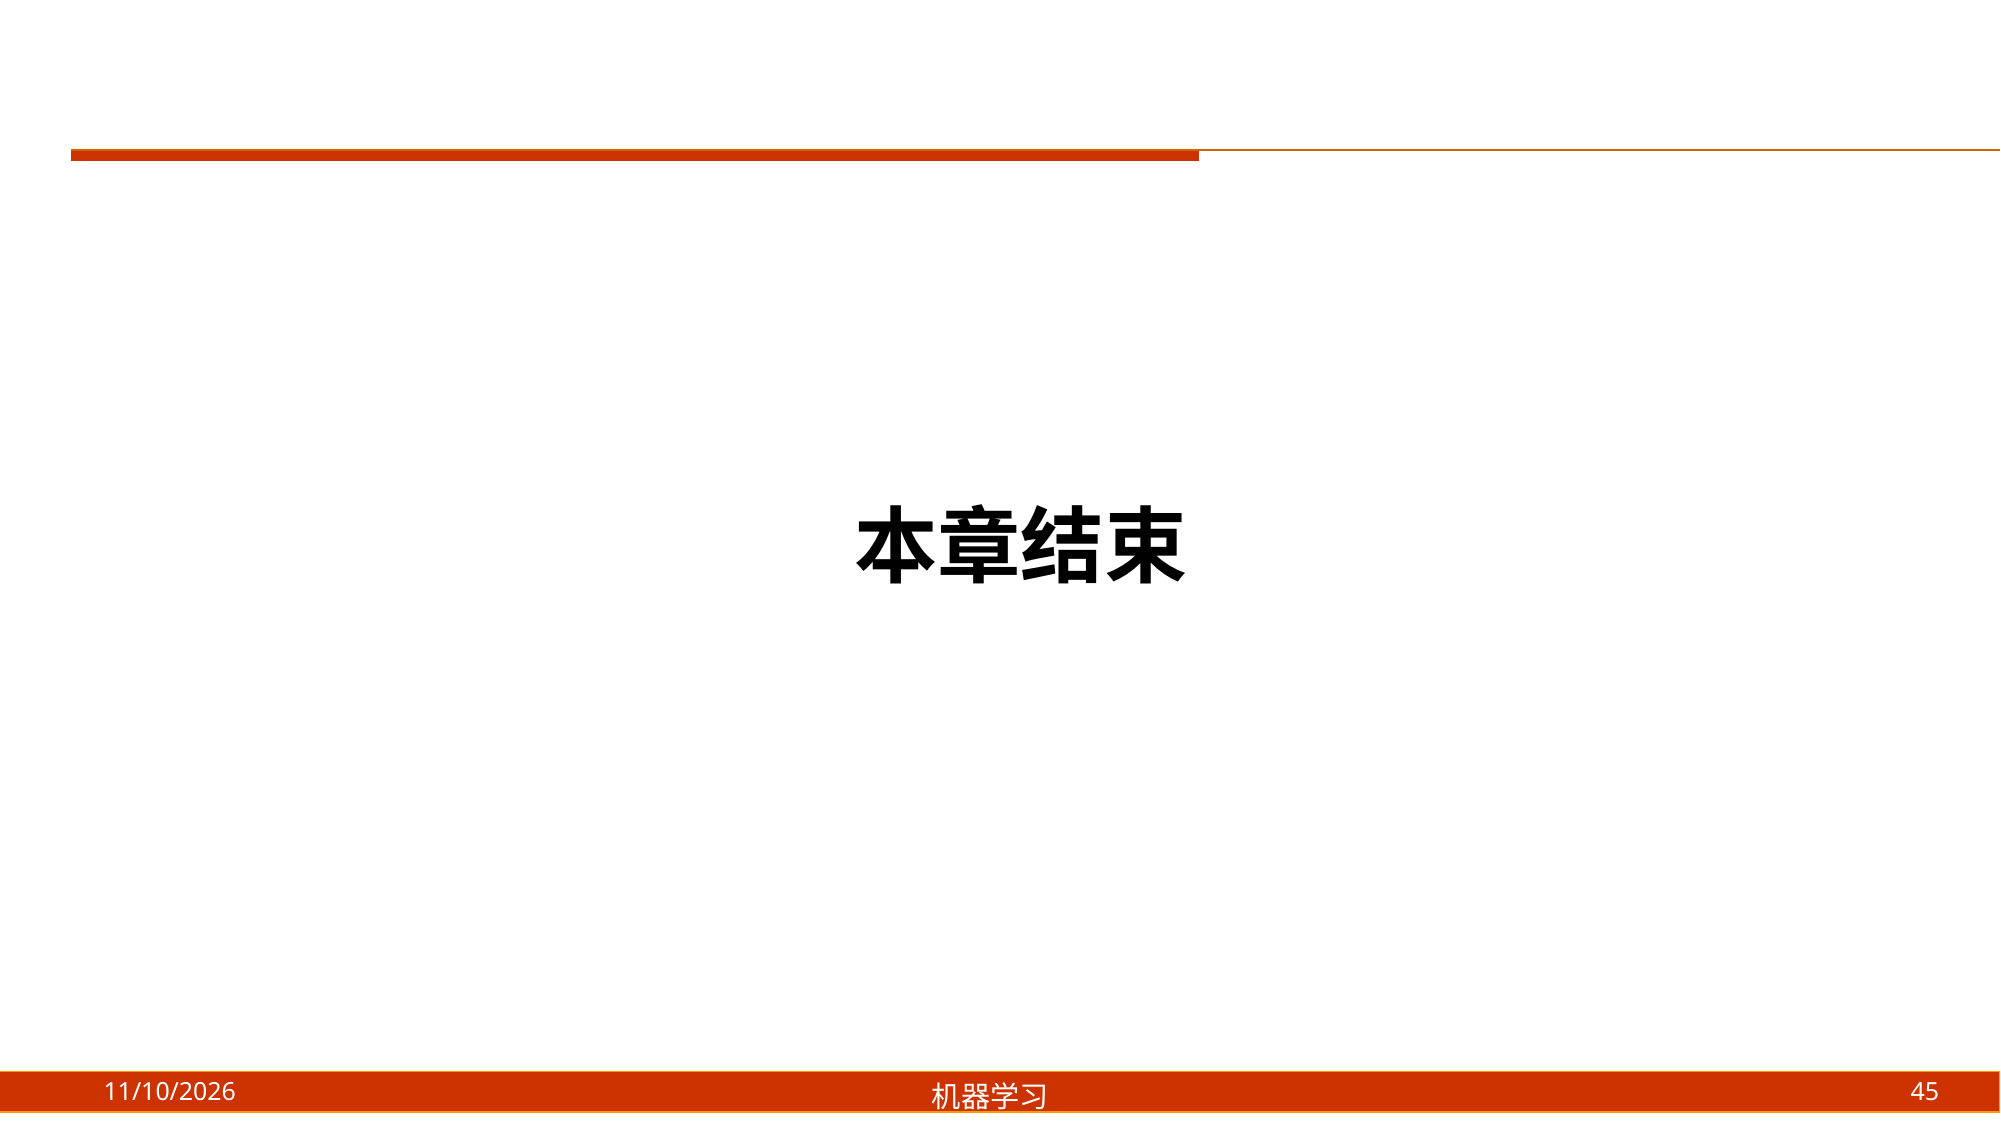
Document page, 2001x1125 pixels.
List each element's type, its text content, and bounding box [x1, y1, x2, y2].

text_box 本章结束 [647, 497, 1395, 615]
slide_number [103, 1074, 538, 1115]
slide_number 45 [1505, 1074, 1940, 1113]
